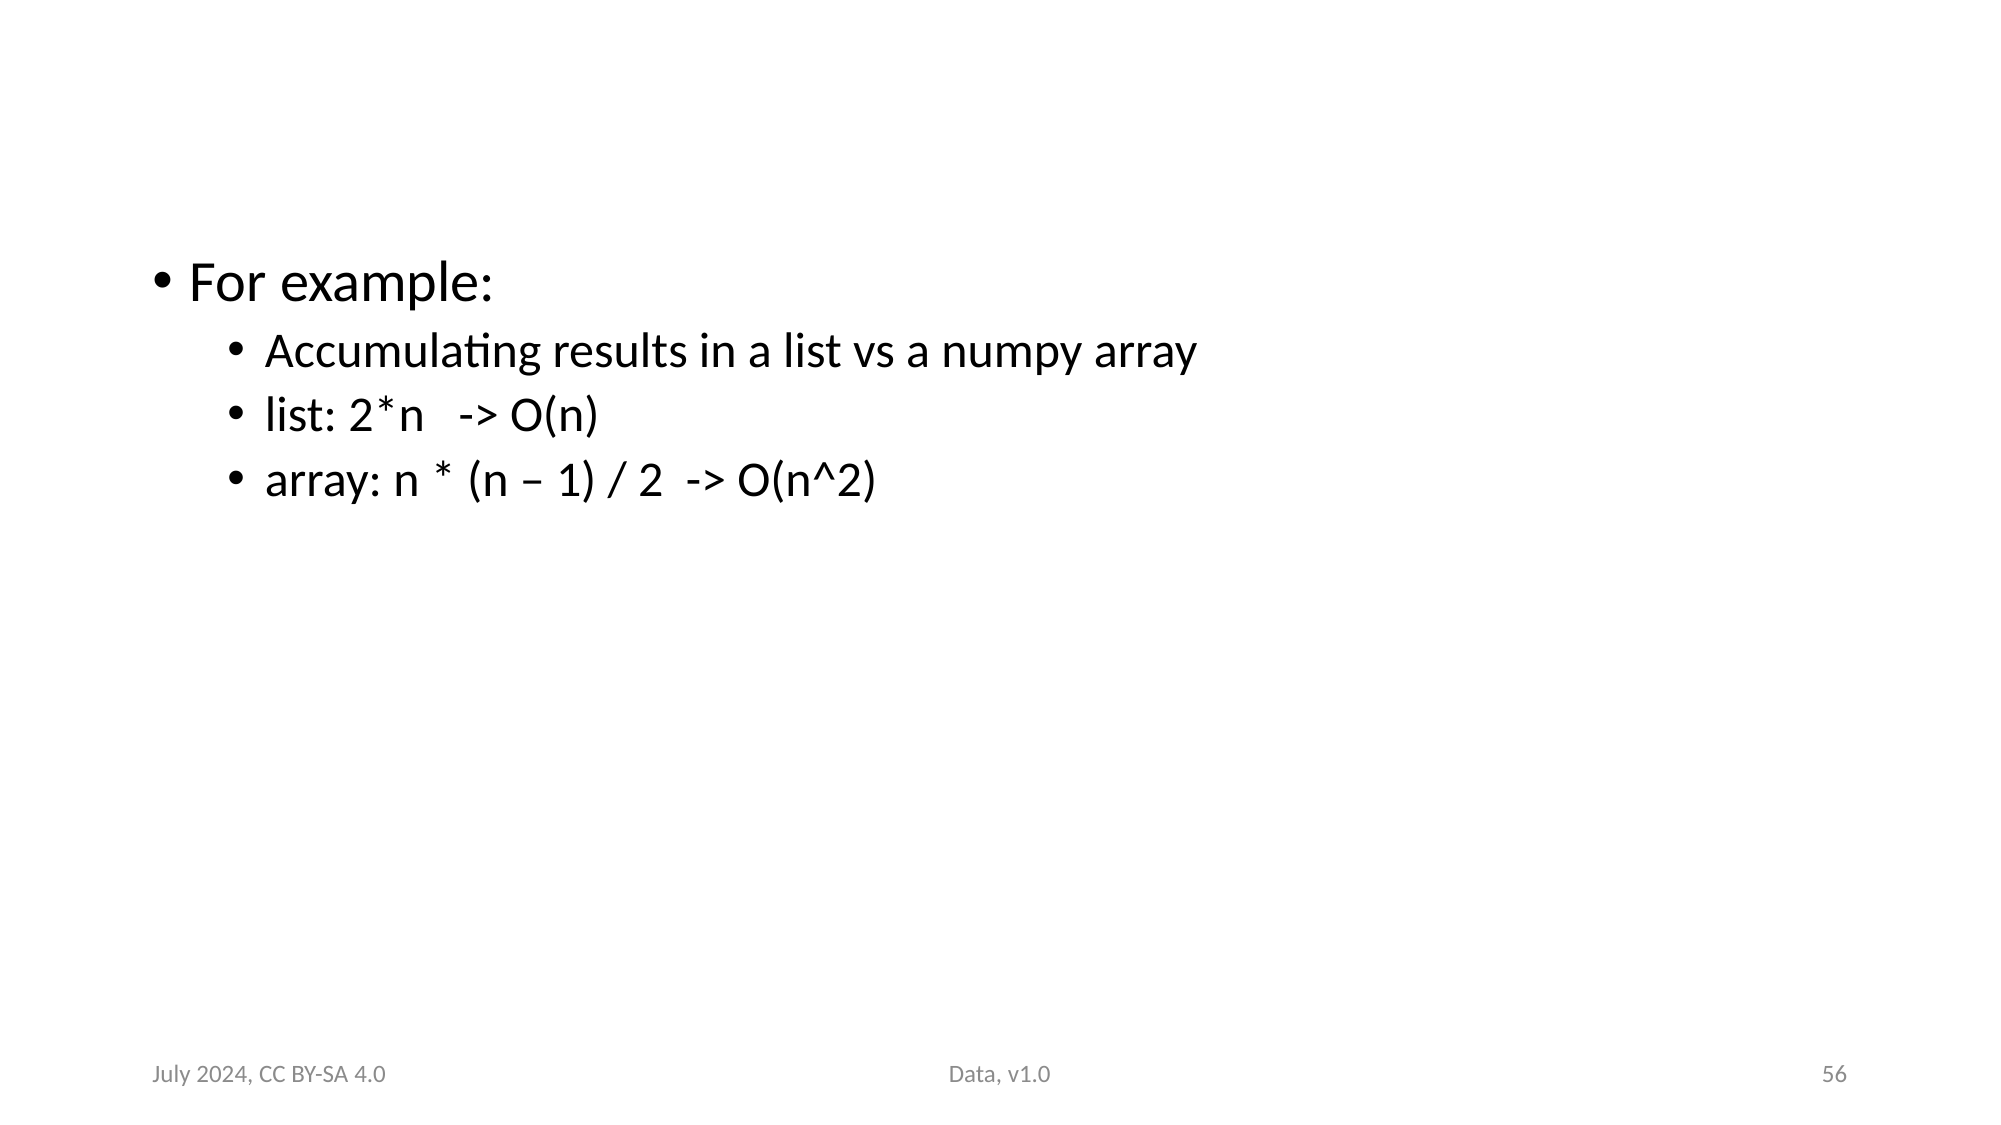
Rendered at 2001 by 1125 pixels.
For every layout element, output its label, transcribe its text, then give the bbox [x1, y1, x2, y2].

footer Data, v1.0 [662, 1042, 1338, 1103]
list For example: Accumulating results in a list vs a numpy array list: 2*n -> O(n) array: n * (n – 1) / 2 -> O(n^2) [137, 243, 1863, 1014]
slide_number 56 [1412, 1042, 1863, 1103]
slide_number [137, 1042, 588, 1103]
